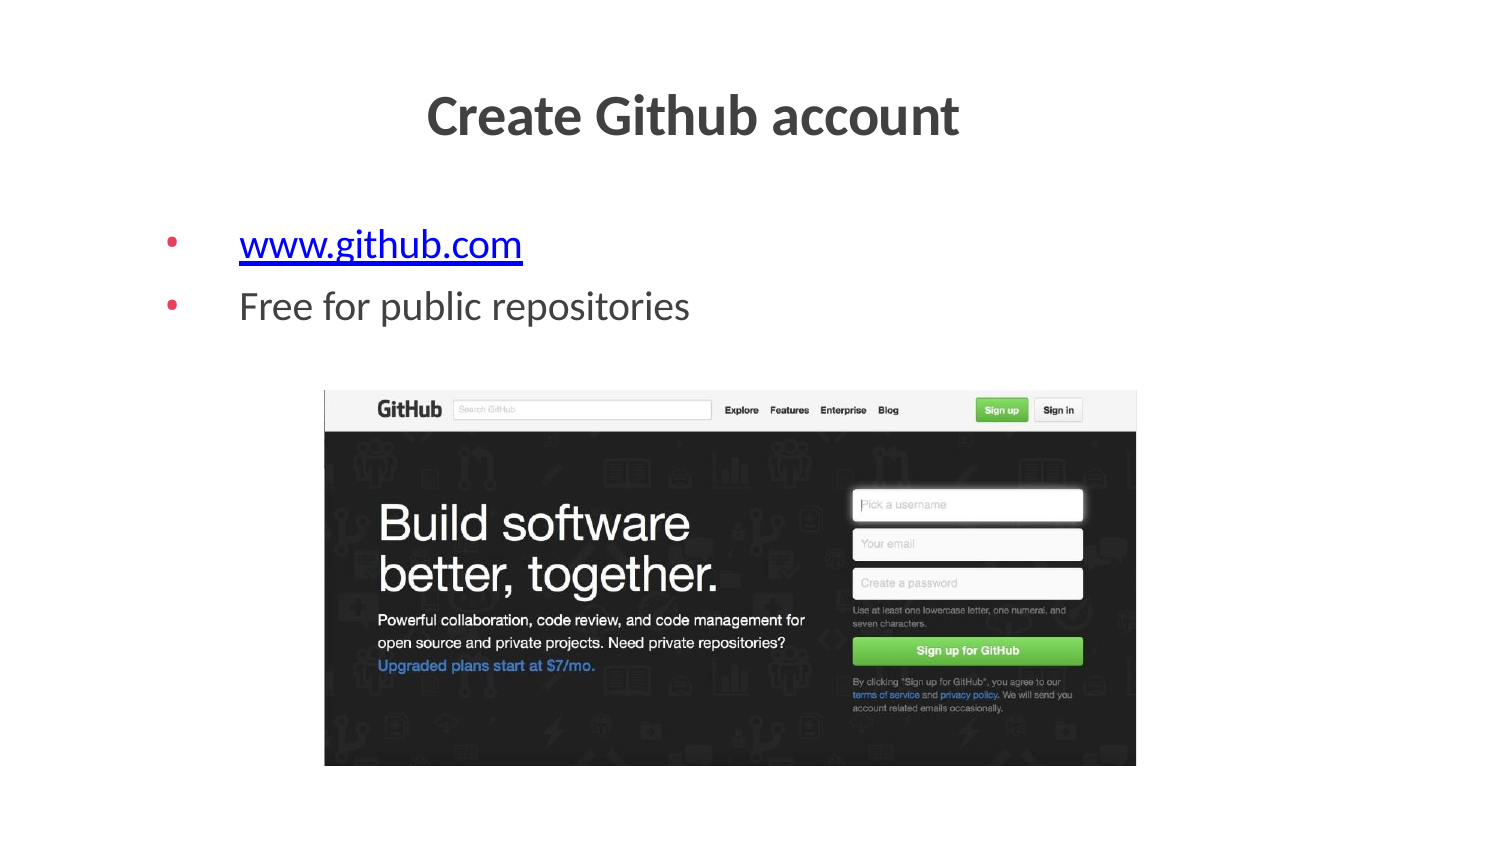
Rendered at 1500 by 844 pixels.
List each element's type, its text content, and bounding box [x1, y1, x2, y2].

title Create Github account [424, 75, 966, 219]
picture [324, 390, 1137, 766]
text_box www.github.com Free for public repositories [162, 201, 697, 329]
